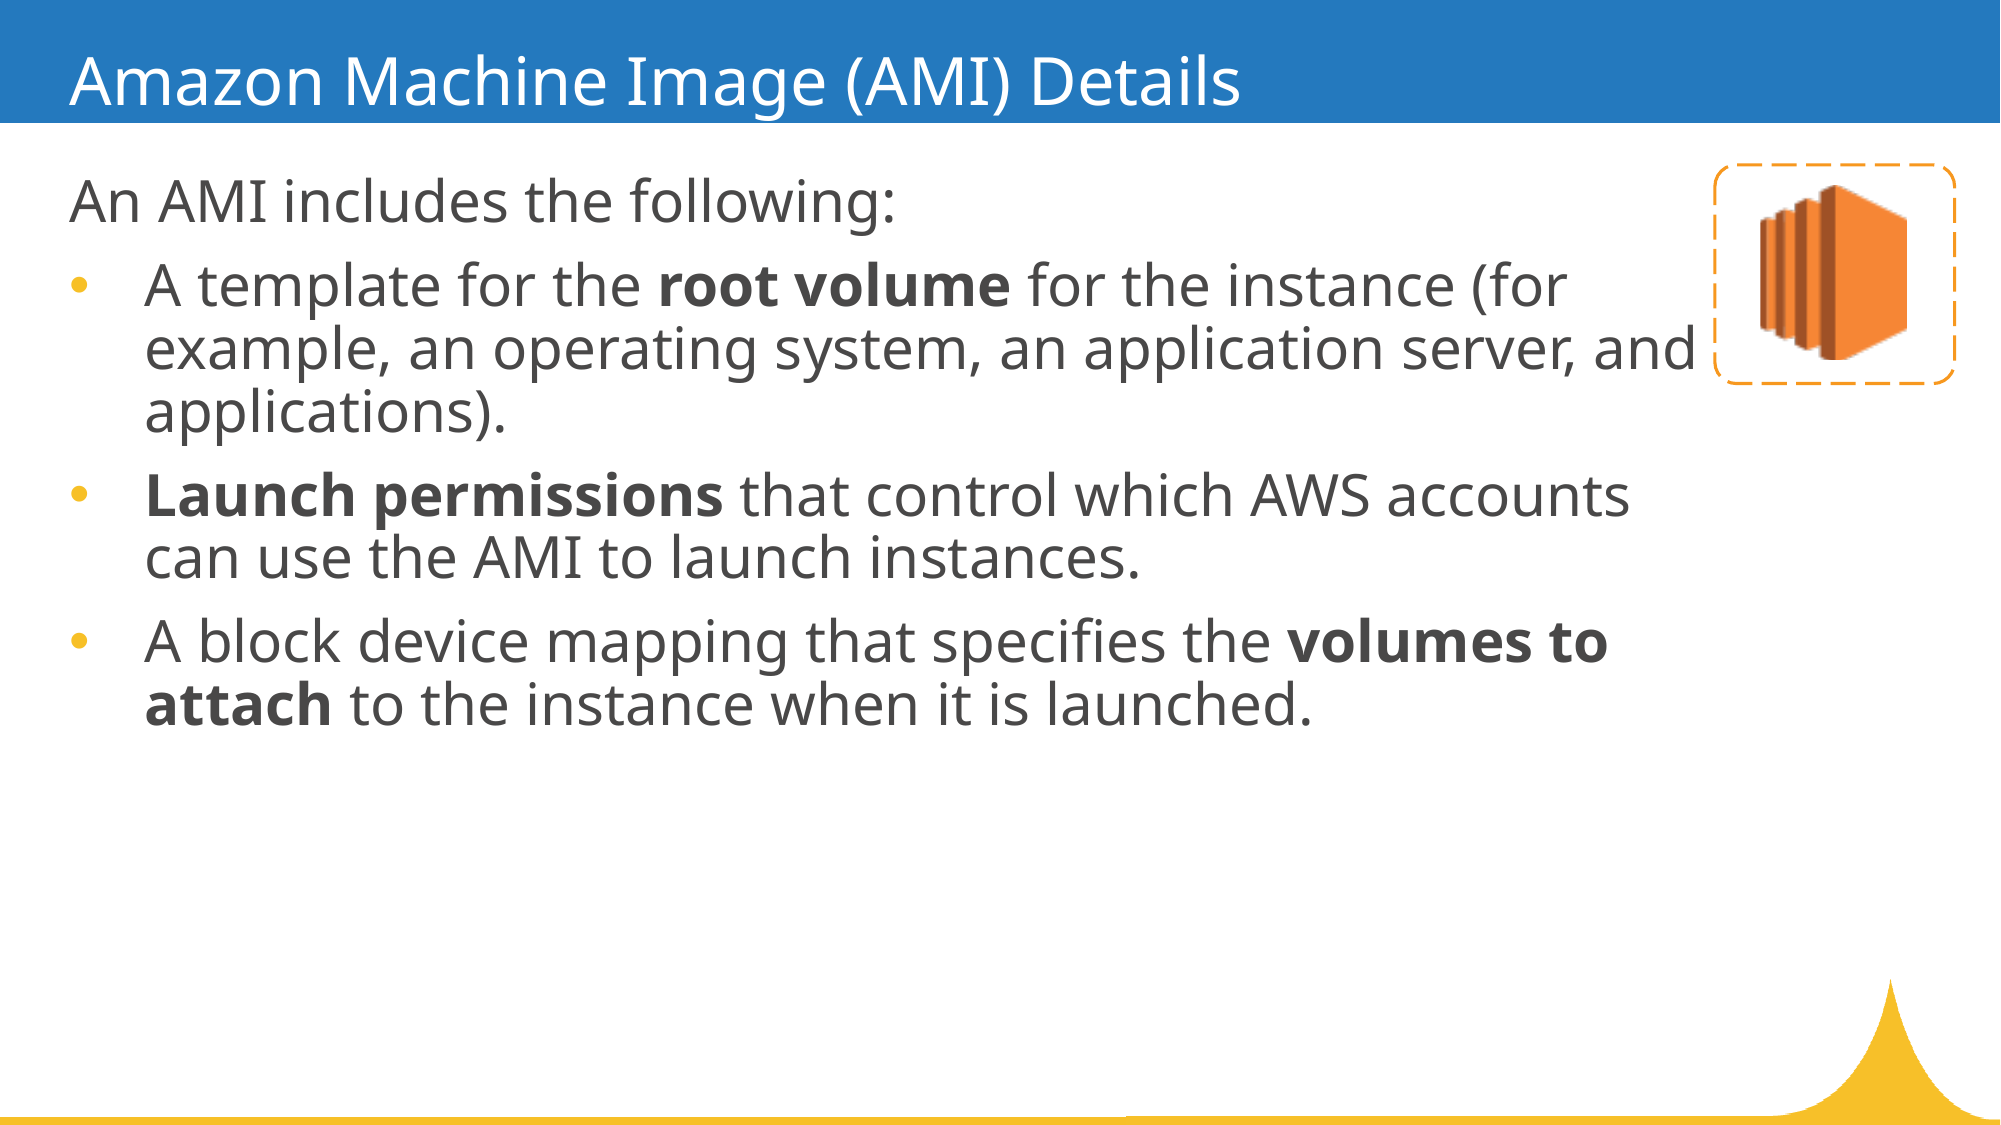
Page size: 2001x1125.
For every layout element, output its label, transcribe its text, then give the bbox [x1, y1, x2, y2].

text_box [500, 491, 1500, 568]
picture [1760, 185, 1907, 360]
title Amazon Machine Image (AMI) Details [54, 27, 1487, 142]
picture [1126, 926, 2001, 1125]
list An AMI includes the following: A template for the root volume for the instance (for example, an operating system, an application server, and applications). Launch permissions that control which AWS accounts can use the AMI to launch instances. A block device mapping that specifies the volumes to attach to the instance when it is launched. [54, 164, 1741, 879]
text_box [1714, 164, 1956, 385]
